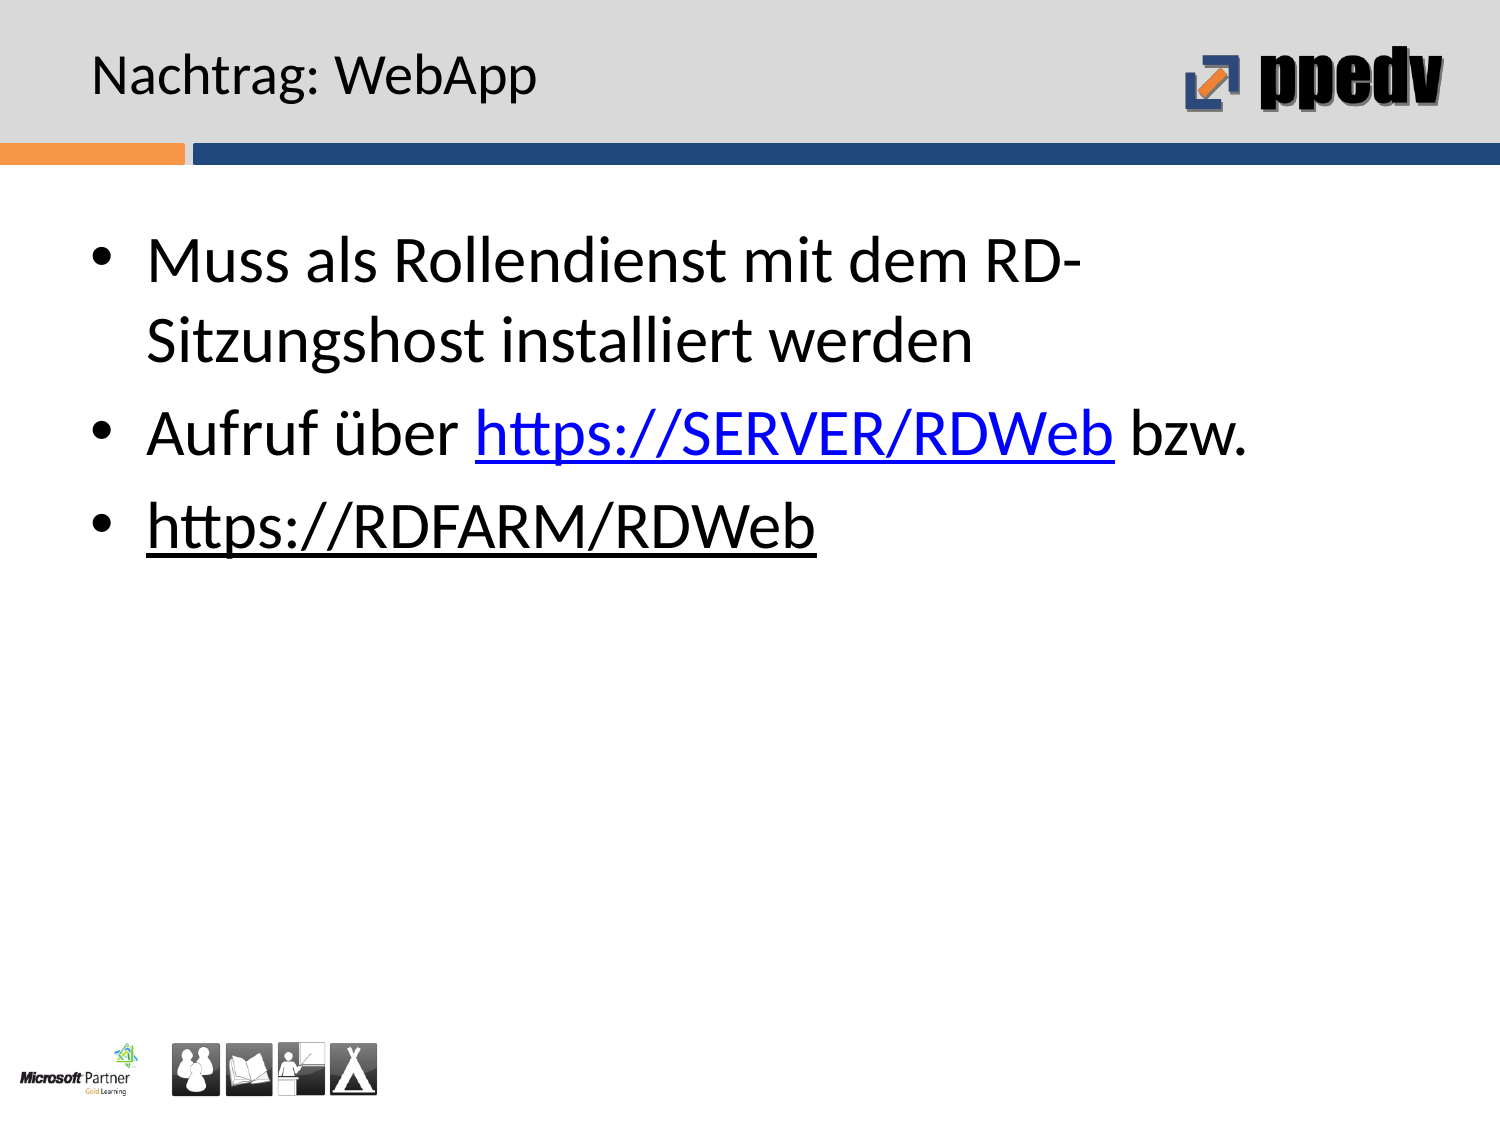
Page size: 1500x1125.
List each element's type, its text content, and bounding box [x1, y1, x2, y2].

list Muss als Rollendienst mit dem RD-Sitzungshost installiert werden Aufruf über https://SERVER/RDWeb bzw. https://RDFARM/RDWeb [75, 208, 1425, 1005]
title Nachtrag: WebApp [76, 5, 1140, 138]
picture [5, 1023, 396, 1118]
picture [1175, 40, 1465, 123]
